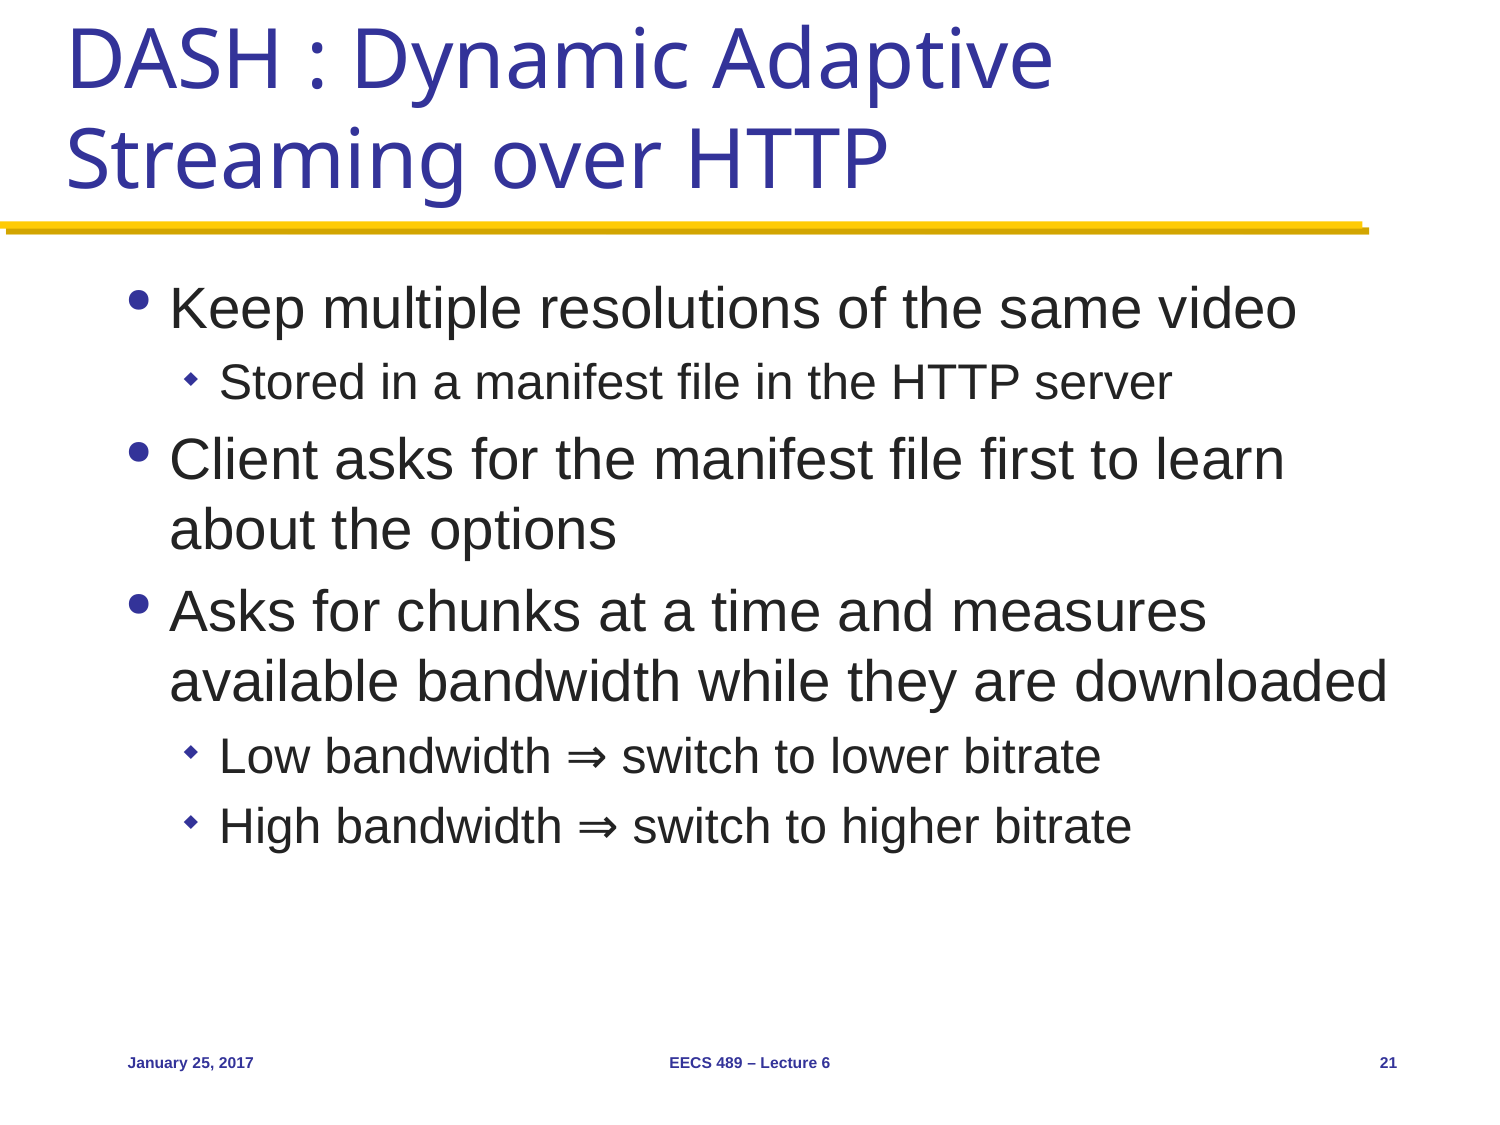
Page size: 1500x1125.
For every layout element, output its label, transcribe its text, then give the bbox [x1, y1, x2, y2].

list Keep multiple resolutions of the same video Stored in a manifest file in the HTTP server Client asks for the manifest file first to learn about the options Asks for chunks at a time and measures available bandwidth while they are downloaded Low bandwidth ⇒ switch to lower bitrate High bandwidth ⇒ switch to higher bitrate [112, 262, 1413, 988]
title DASH : Dynamic Adaptive Streaming over HTTP [49, 24, 1451, 213]
footer EECS 489 – Lecture 6 [512, 1024, 988, 1101]
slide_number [112, 1024, 426, 1101]
slide_number 21 [1312, 1024, 1413, 1101]
